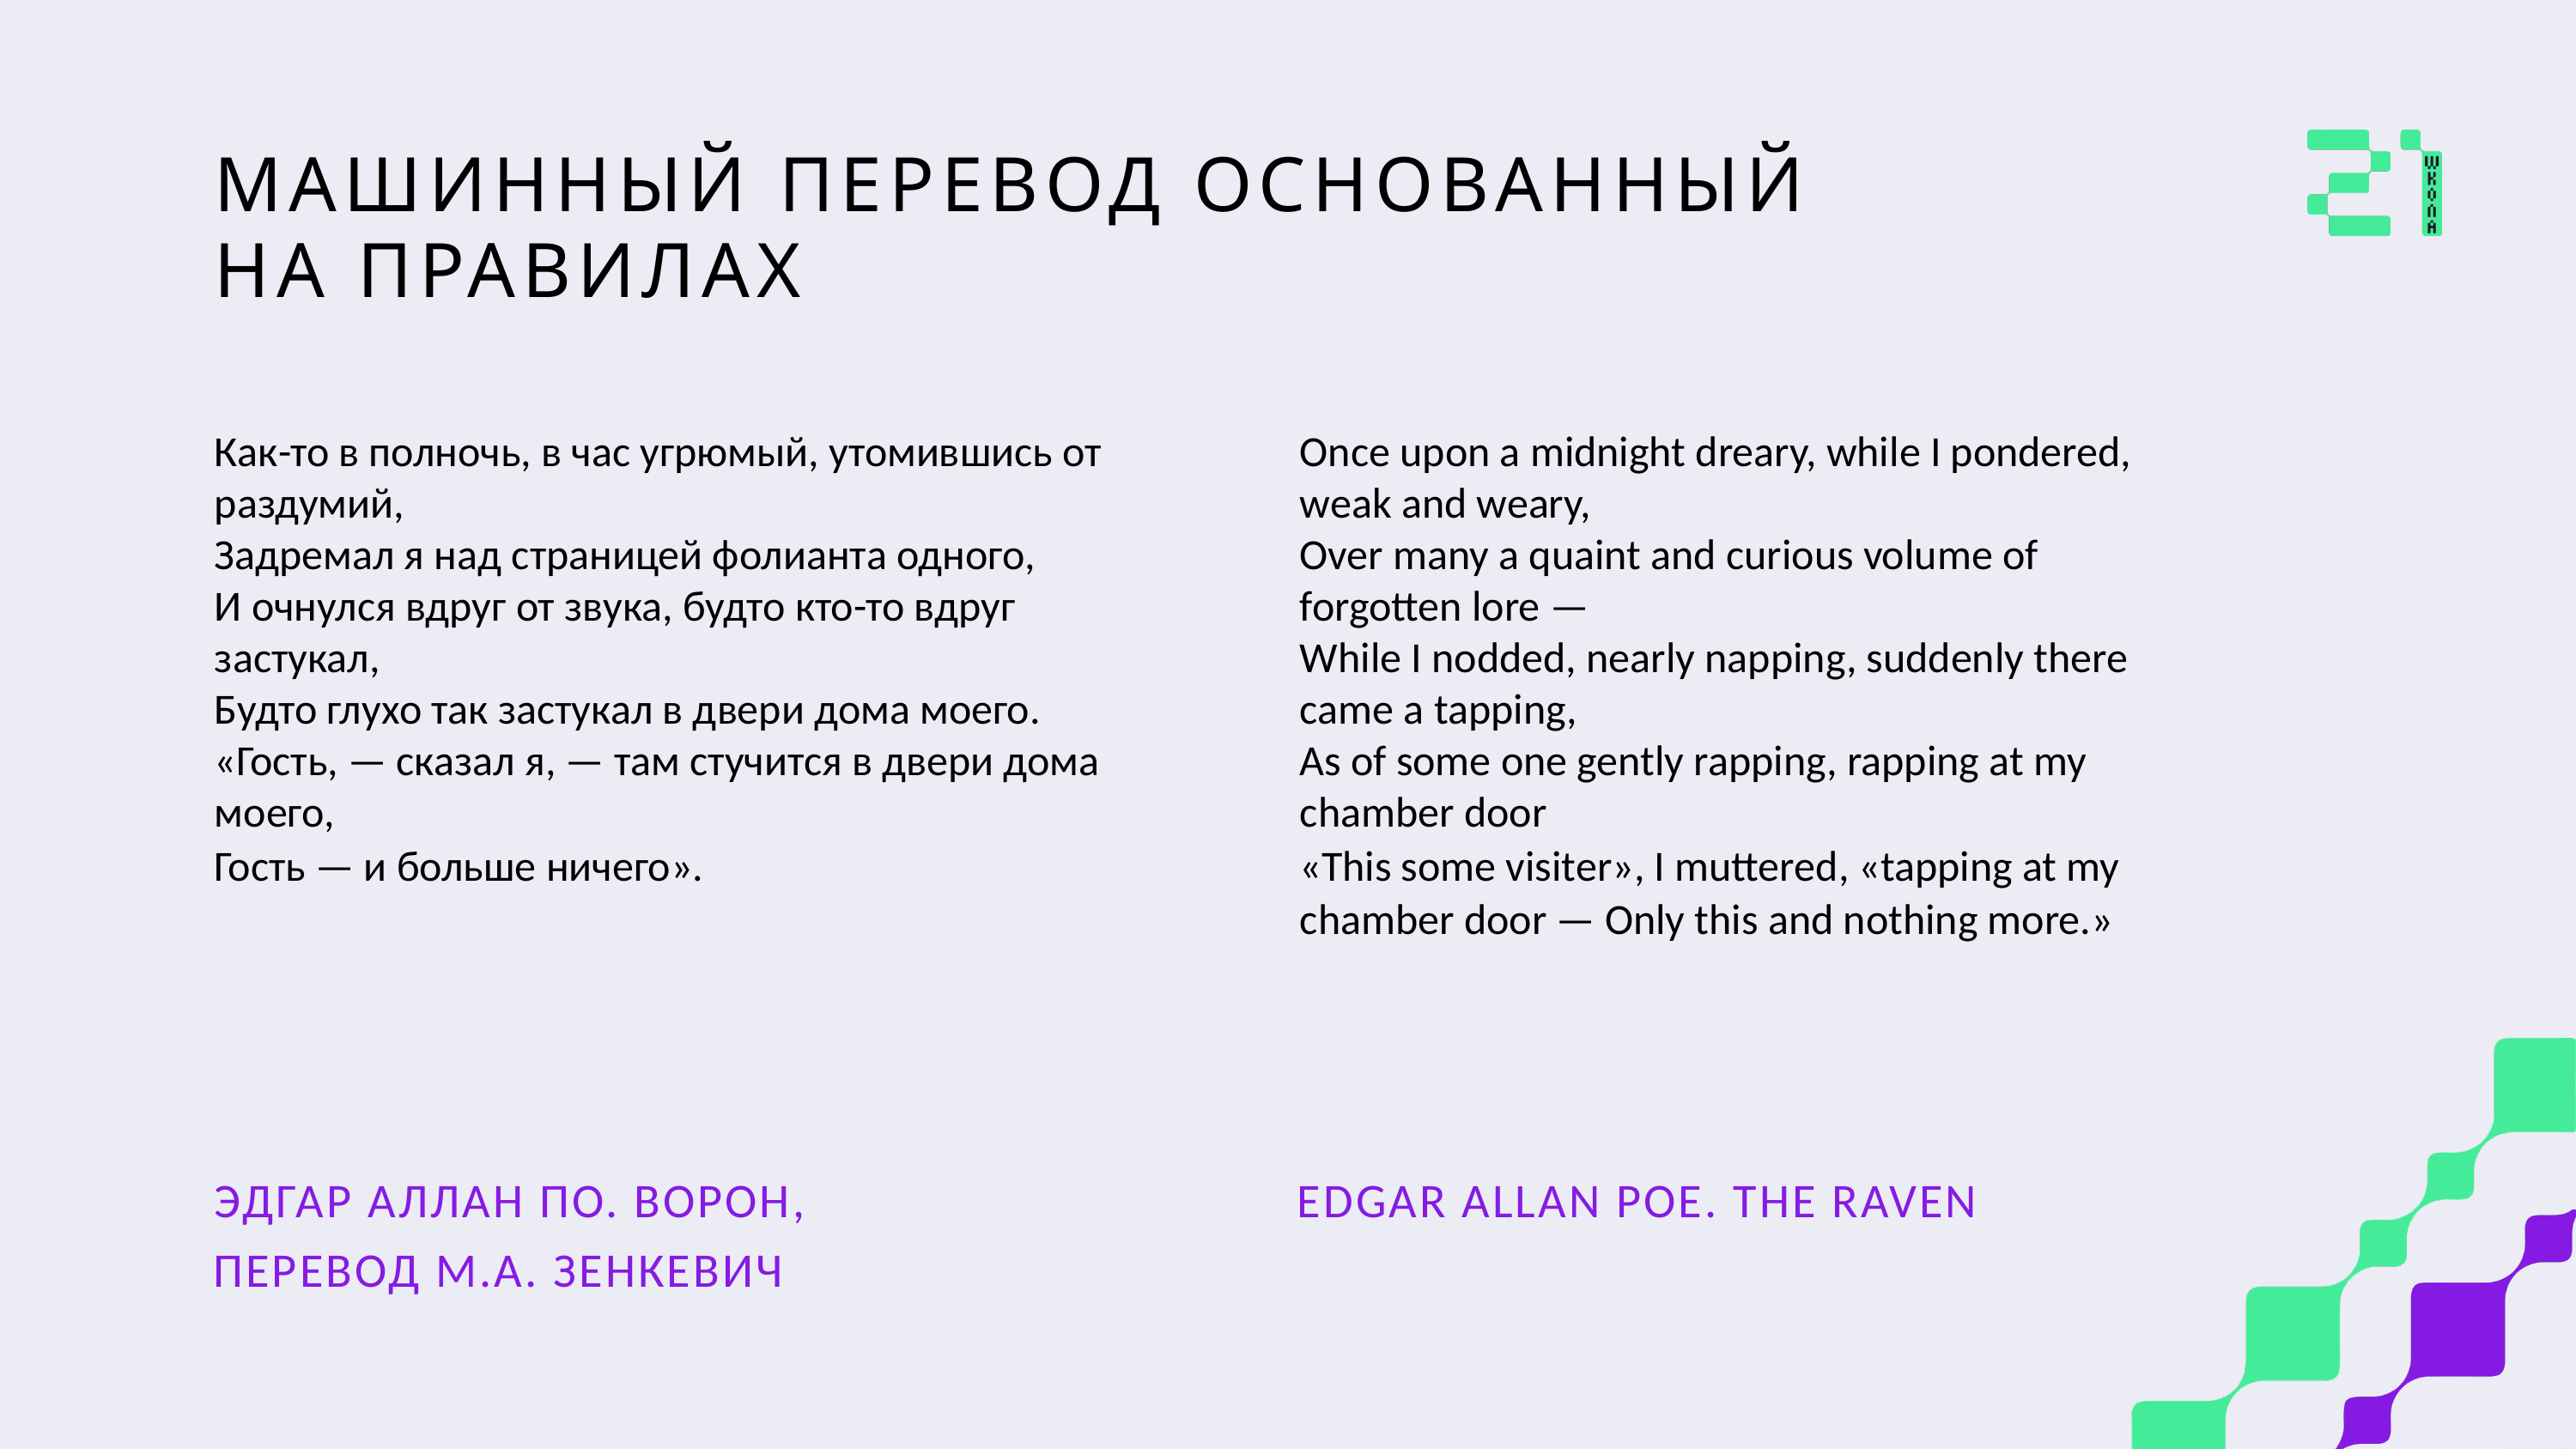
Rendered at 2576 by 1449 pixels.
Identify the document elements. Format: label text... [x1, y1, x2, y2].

text_box МАШИННЫЙ ПЕРЕВОД ОСНОВАННЫЙ НА ПРАВИЛАХ [214, 141, 1849, 313]
text_box ПЕРЕВОД М.А. ЗЕНКЕВИЧ [213, 1238, 1063, 1297]
picture [1175, 1038, 2576, 1449]
text_box Once upon a midnight dreary, while I pondered, weak and weary, Over many a quaint and curious volume of forgotten lore — While I nodded, nearly napping, suddenly there came a tapping, As of some one gently rapping, rapping at my chamber door «This some visiter», I muttered, «tapping at my chamber door — Only this and nothing more.» [1300, 423, 2159, 1038]
picture [2307, 130, 2442, 237]
text_box Как-то в полночь, в час угрюмый, утомившись от раздумий, Задремал я над страницей фолианта одного, И очнулся вдруг от звука, будто кто-то вдруг застукал, Будто глухо так застукал в двери дома моего. «Гость, — сказал я, — там стучится в двери дома моего, Гость — и больше ничего». [214, 423, 1130, 1115]
text_box ЭДГАР АЛЛАН ПО. ВОРОН, [214, 1167, 1130, 1228]
